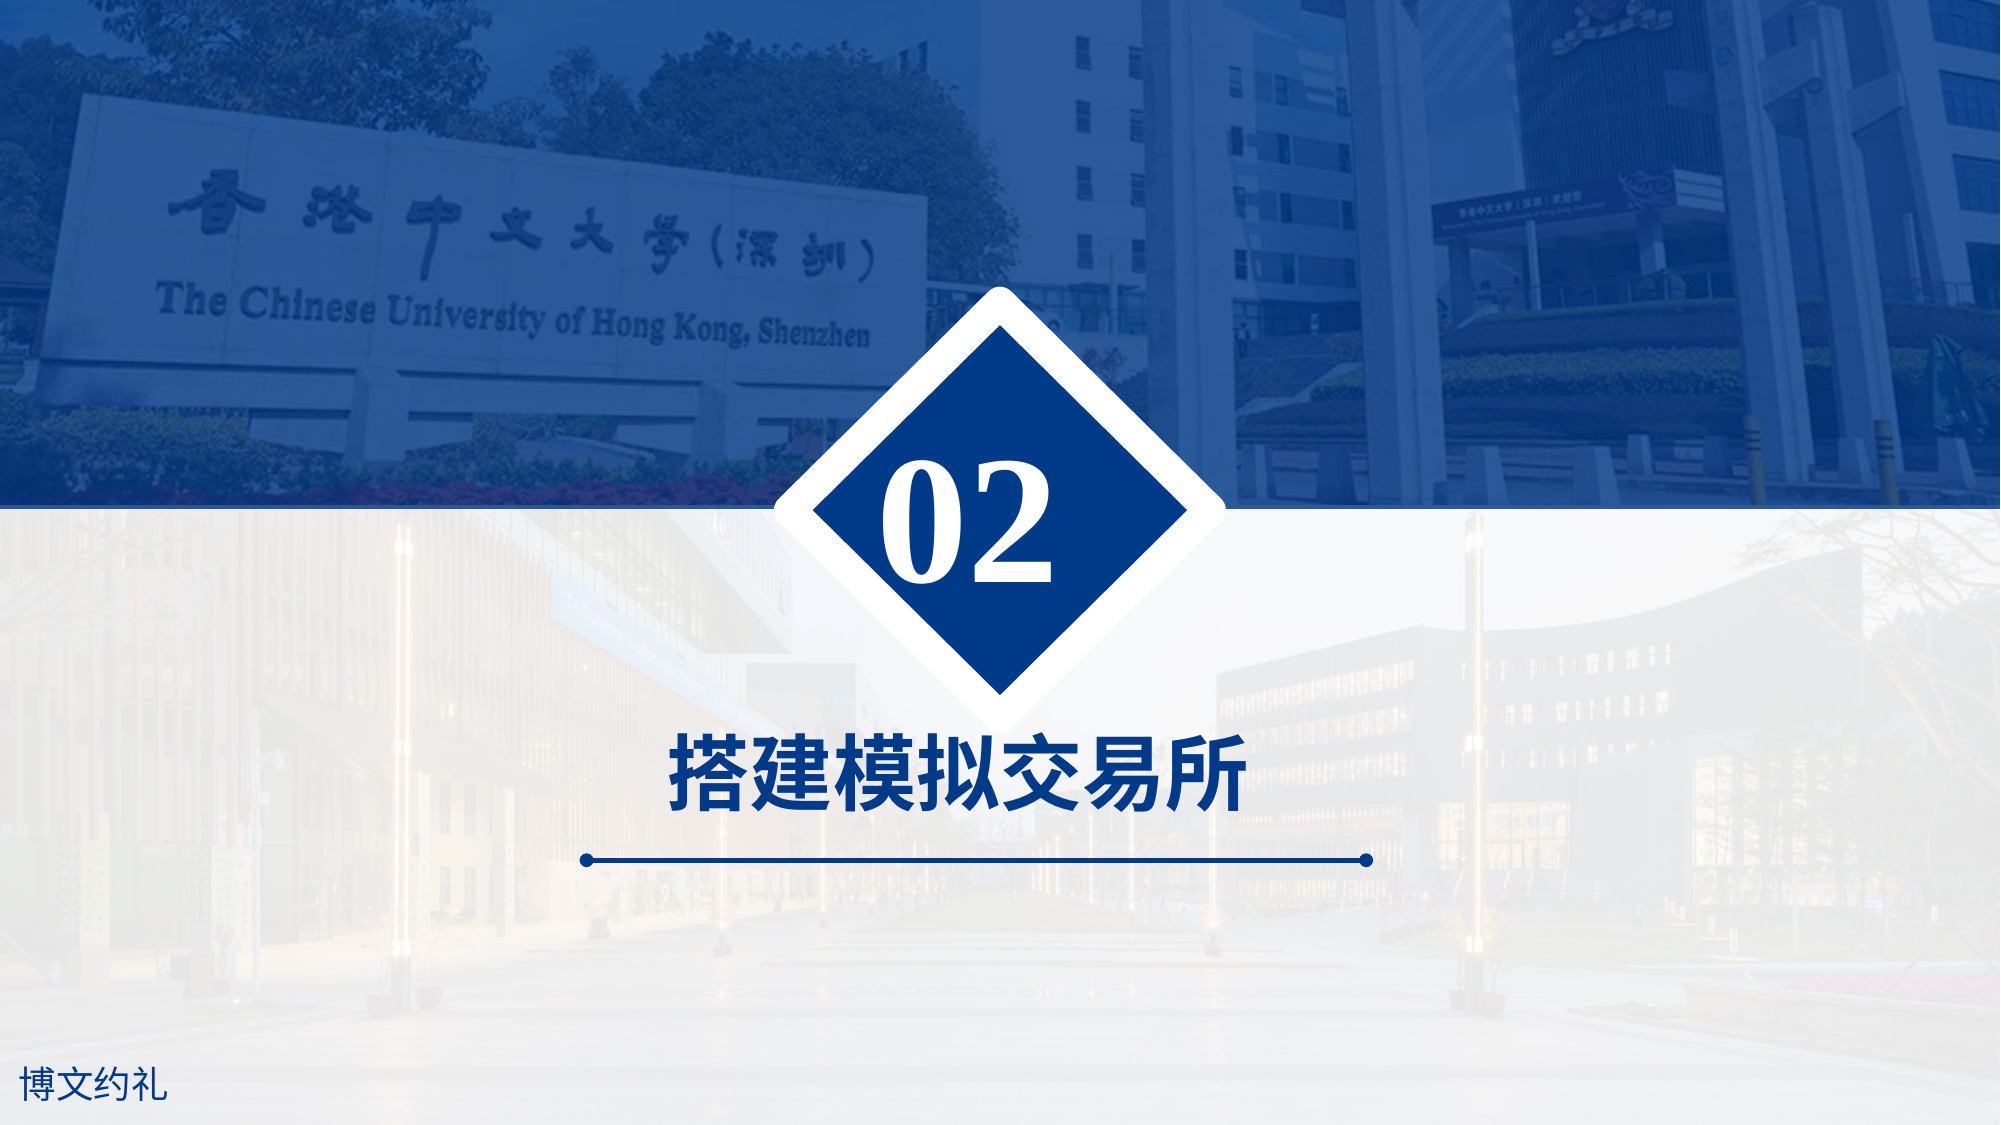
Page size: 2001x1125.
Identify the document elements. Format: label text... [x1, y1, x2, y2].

picture [0, 0, 2000, 505]
text_box [789, 505, 861, 581]
text_box [1206, 505, 2000, 509]
text_box [908, 505, 1210, 717]
text_box [0, 505, 794, 509]
text_box 搭建模拟交易所 [655, 717, 1875, 825]
text_box 02 [861, 505, 1075, 627]
